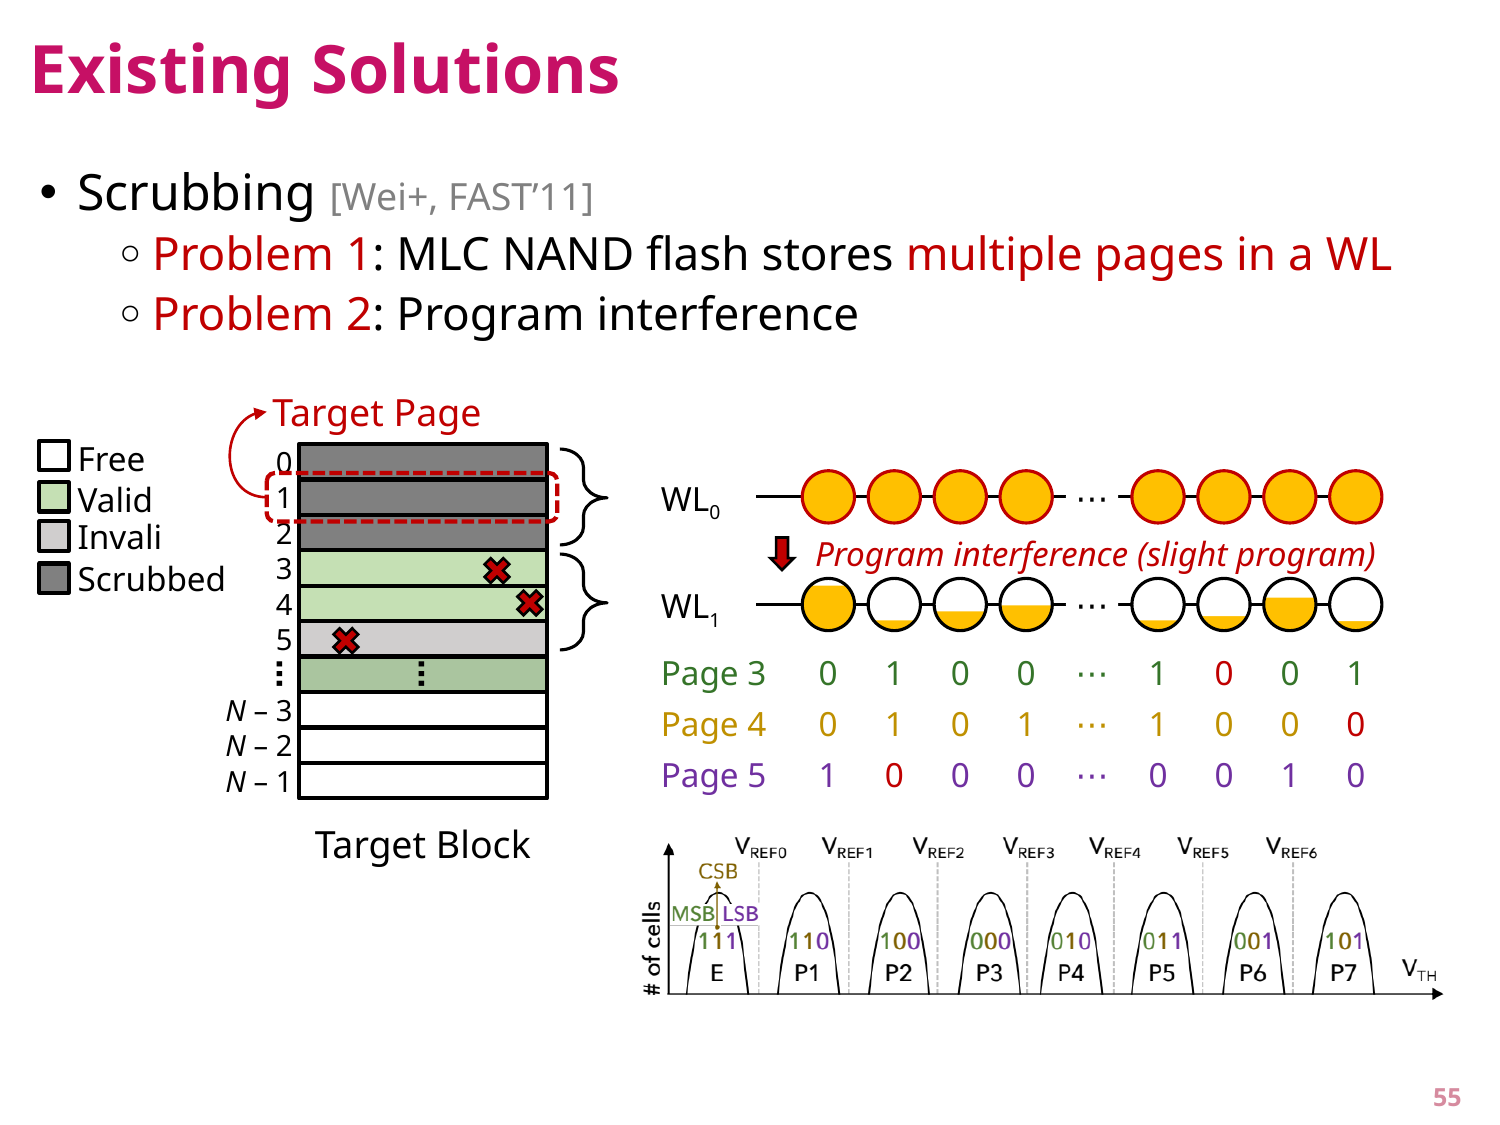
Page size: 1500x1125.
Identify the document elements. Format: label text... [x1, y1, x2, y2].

text_box [881, 578, 908, 582]
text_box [660, 470, 1382, 528]
text_box [1342, 578, 1370, 582]
text_box [815, 578, 842, 582]
text_box Program interference (slight program) [789, 533, 1396, 574]
text_box [999, 577, 1053, 582]
text_box [1144, 578, 1172, 582]
text_box [1263, 577, 1317, 582]
text_box [1276, 578, 1304, 582]
list Scrubbing [Wei+, FAST’11] Problem 1: MLC NAND flash stores multiple pages in a WL Problem 2: Program interference [24, 159, 1476, 1043]
text_box [1131, 577, 1185, 582]
slide_number 55 [1140, 1068, 1477, 1125]
text_box [1210, 578, 1238, 582]
text_box [1012, 578, 1040, 582]
text_box [867, 577, 921, 582]
text_box [767, 536, 789, 572]
text_box [801, 577, 856, 582]
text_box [39, 389, 558, 867]
text_box [559, 449, 608, 545]
text_box [1329, 577, 1383, 622]
title Existing Solutions [0, 0, 1500, 133]
text_box [559, 554, 608, 650]
text_box [946, 578, 974, 582]
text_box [631, 645, 1455, 1009]
text_box ⋯ [1078, 578, 1106, 582]
text_box [1197, 577, 1251, 582]
text_box WL1 [660, 585, 800, 632]
text_box [933, 577, 987, 582]
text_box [800, 582, 1381, 635]
